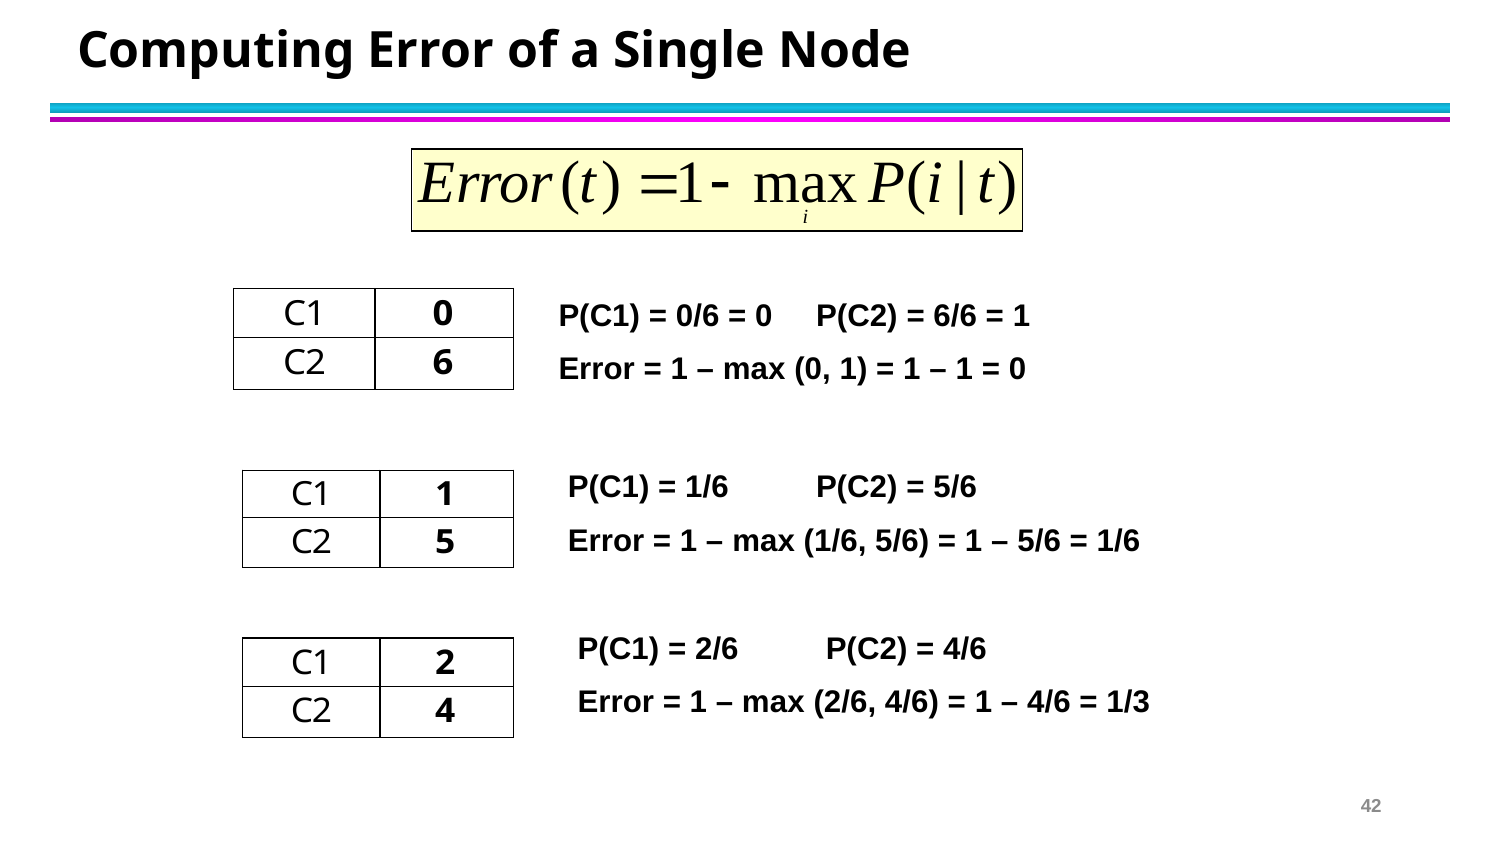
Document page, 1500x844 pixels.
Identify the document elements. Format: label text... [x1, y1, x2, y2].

title Computing Error of a Single Node [62, 18, 1421, 85]
text_box P(C1) = 0/6 = 0 P(C2) = 6/6 = 1 Error = 1 – max (0, 1) = 1 – 1 = 0 [543, 287, 1276, 394]
text_box P(C1) = 2/6 P(C2) = 4/6 Error = 1 – max (2/6, 4/6) = 1 – 4/6 = 1/3 [562, 620, 1323, 726]
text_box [224, 287, 516, 404]
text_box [412, 149, 1023, 231]
text_box P(C1) = 1/6 P(C2) = 5/6 Error = 1 – max (1/6, 5/6) = 1 – 5/6 = 1/6 [553, 459, 1182, 565]
slide_number 42 [1059, 782, 1397, 827]
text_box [234, 469, 516, 582]
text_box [234, 637, 516, 754]
